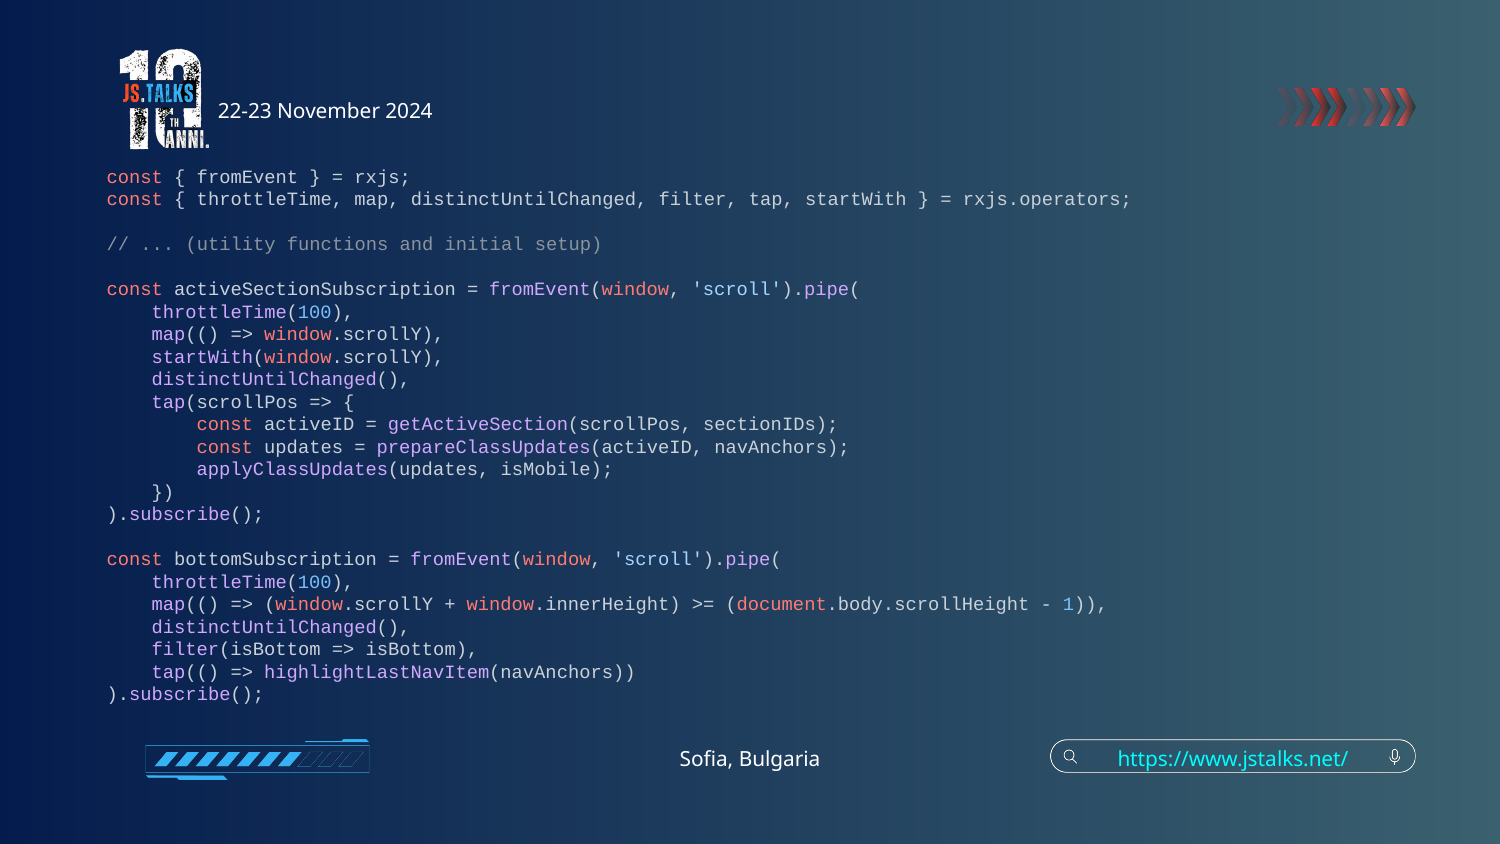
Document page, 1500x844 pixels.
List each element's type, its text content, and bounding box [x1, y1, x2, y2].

text_box [1050, 739, 1416, 773]
text_box const { fromEvent } = rxjs; const { throttleTime, map, distinctUntilChanged, filter, tap, startWith } = rxjs.operators; // ... (utility functions and initial setup) const activeSectionSubscription = fromEvent(window, 'scroll').pipe( throttleTime(100), map(() => window.scrollY), startWith(window.scrollY), distinctUntilChanged(), tap(scrollPos => { const activeID = getActiveSection(scrollPos, sectionIDs); const updates = prepareClassUpdates(activeID, navAnchors); applyClassUpdates(updates, isMobile); }) ).subscribe(); const bottomSubscription = fromEvent(window, 'scroll').pipe( throttleTime(100), map(() => (window.scrollY + window.innerHeight) >= (document.body.scrollHeight - 1)), distinctUntilChanged(), filter(isBottom => isBottom), tap(() => highlightLastNavItem(navAnchors)) ).subscribe(); [0, 164, 1487, 422]
text_box [1277, 88, 1347, 126]
text_box https://www.jstalks.net/ [1103, 744, 1362, 772]
text_box [65, 0, 258, 164]
text_box Sofia, Bulgaria [654, 744, 846, 772]
text_box 22-23 November 2024 [217, 95, 507, 123]
text_box [145, 739, 370, 780]
text_box [1347, 88, 1416, 126]
